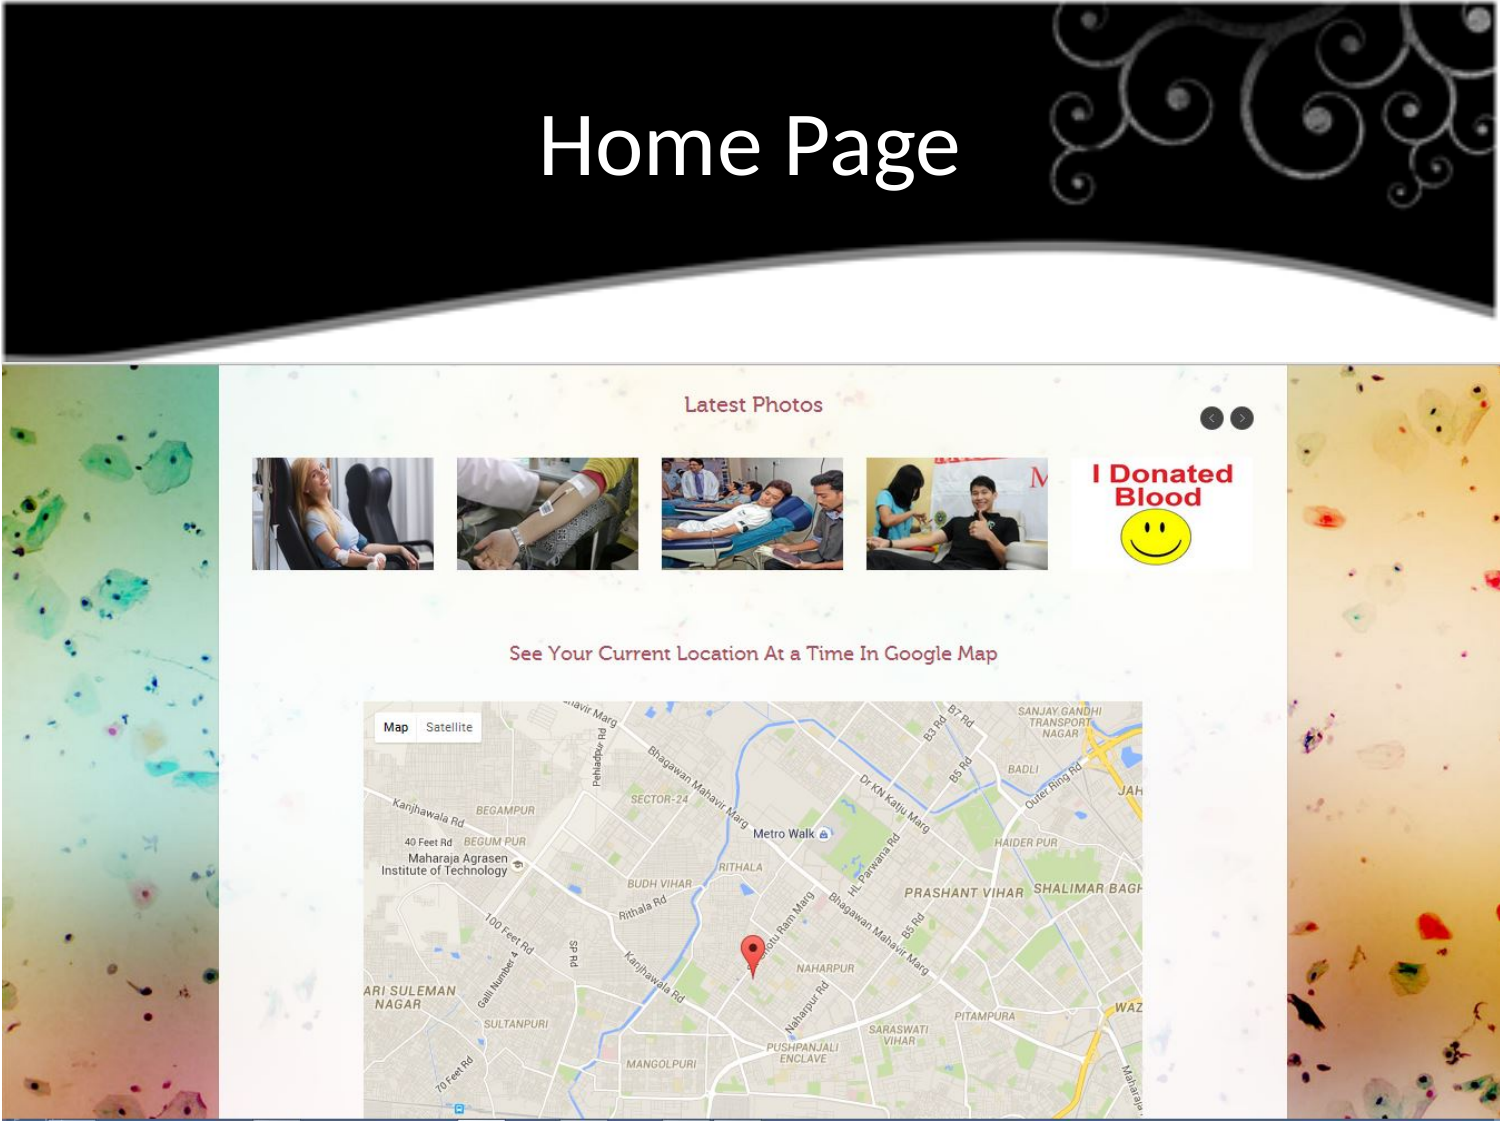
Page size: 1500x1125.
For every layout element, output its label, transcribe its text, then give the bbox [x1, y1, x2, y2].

picture [0, 0, 1500, 1125]
text_box Home Page [74, 45, 1425, 233]
